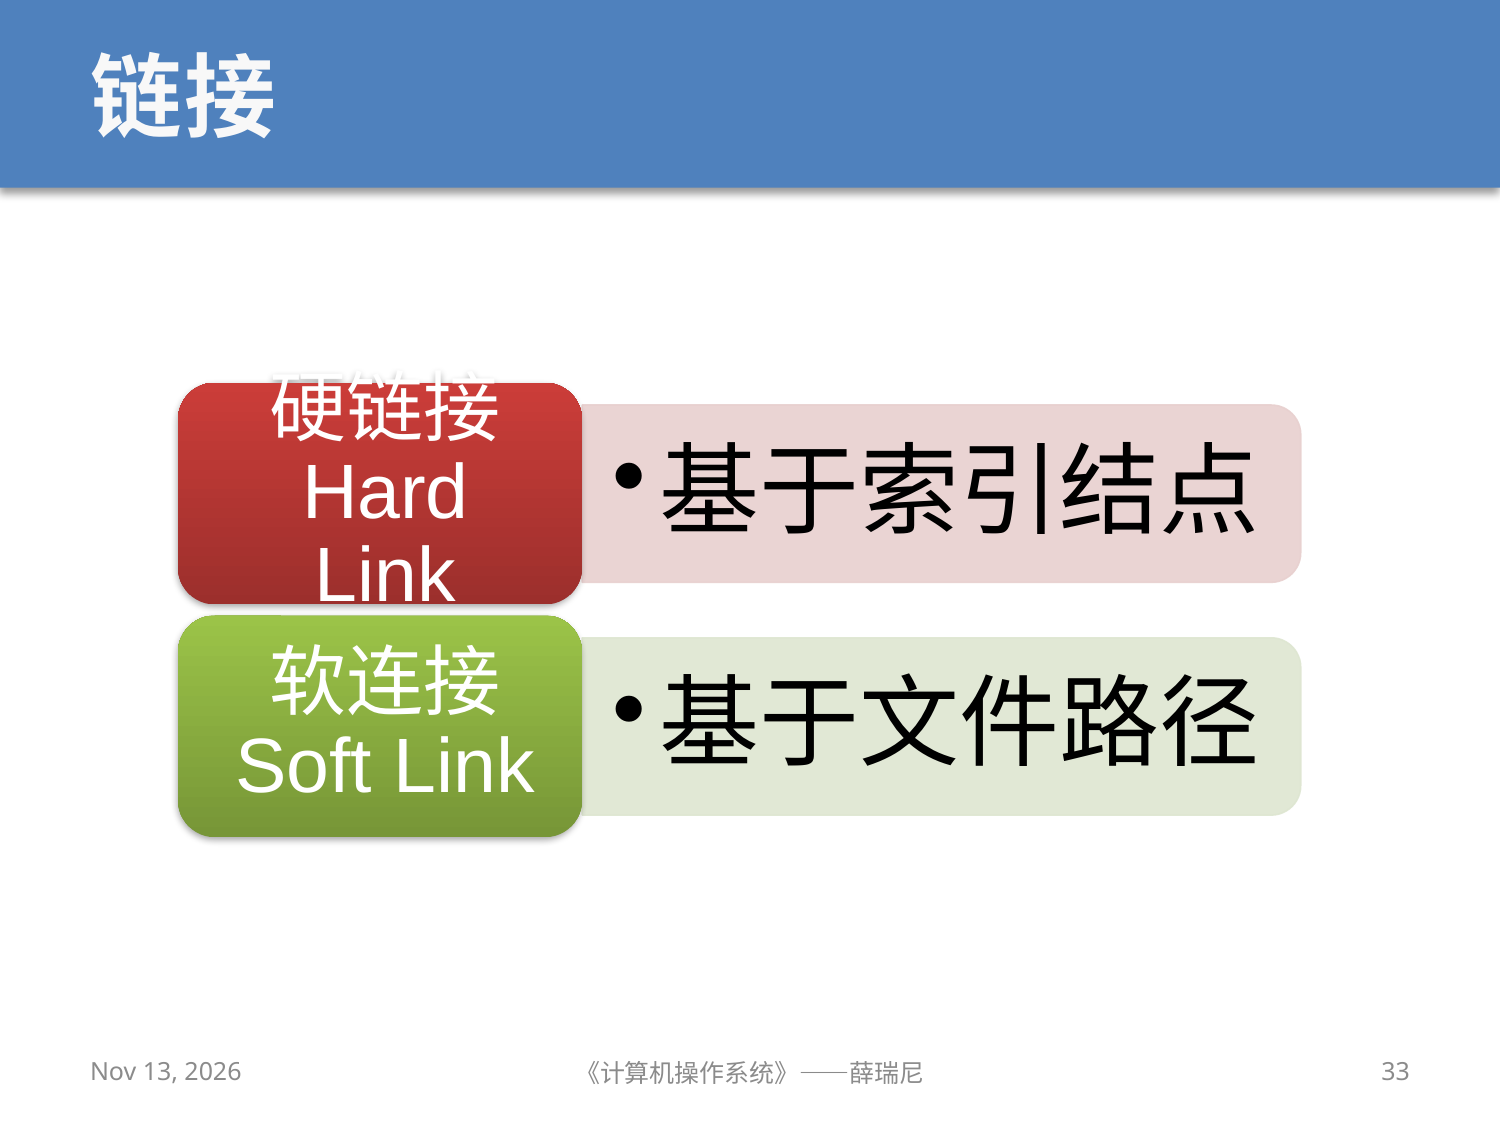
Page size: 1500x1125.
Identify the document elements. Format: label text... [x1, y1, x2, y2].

title 链接 [75, 0, 1425, 188]
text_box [177, 382, 1301, 838]
footer 《计算机操作系统》——薛瑞尼 [512, 1042, 988, 1103]
slide_number 33 [1074, 1042, 1425, 1103]
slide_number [75, 1042, 425, 1103]
